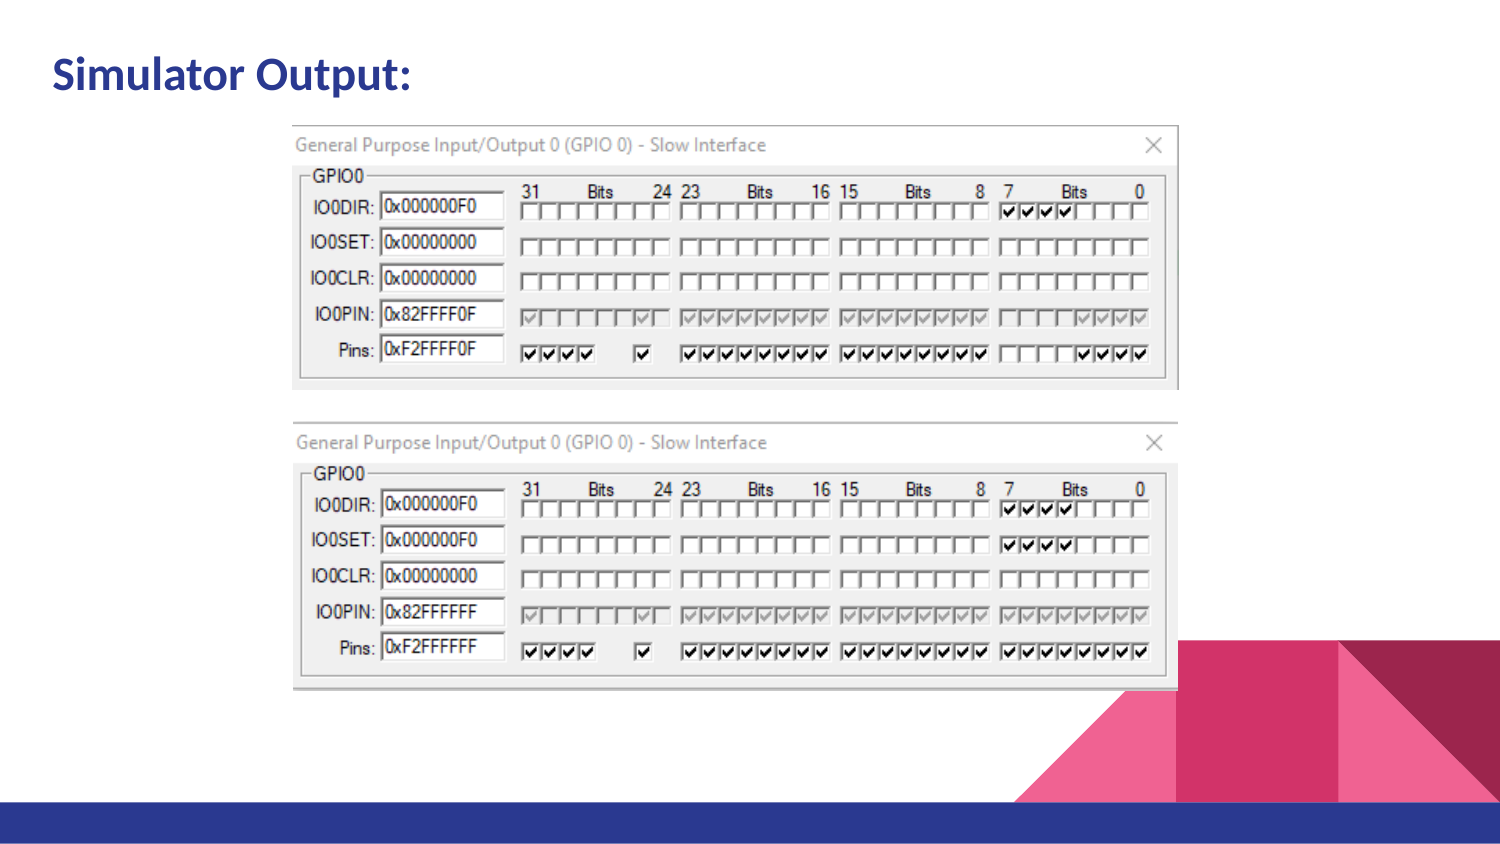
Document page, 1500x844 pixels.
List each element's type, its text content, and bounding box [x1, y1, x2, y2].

text_box Simulator Output: [37, 27, 1235, 115]
picture [292, 125, 1179, 391]
picture [293, 421, 1179, 691]
